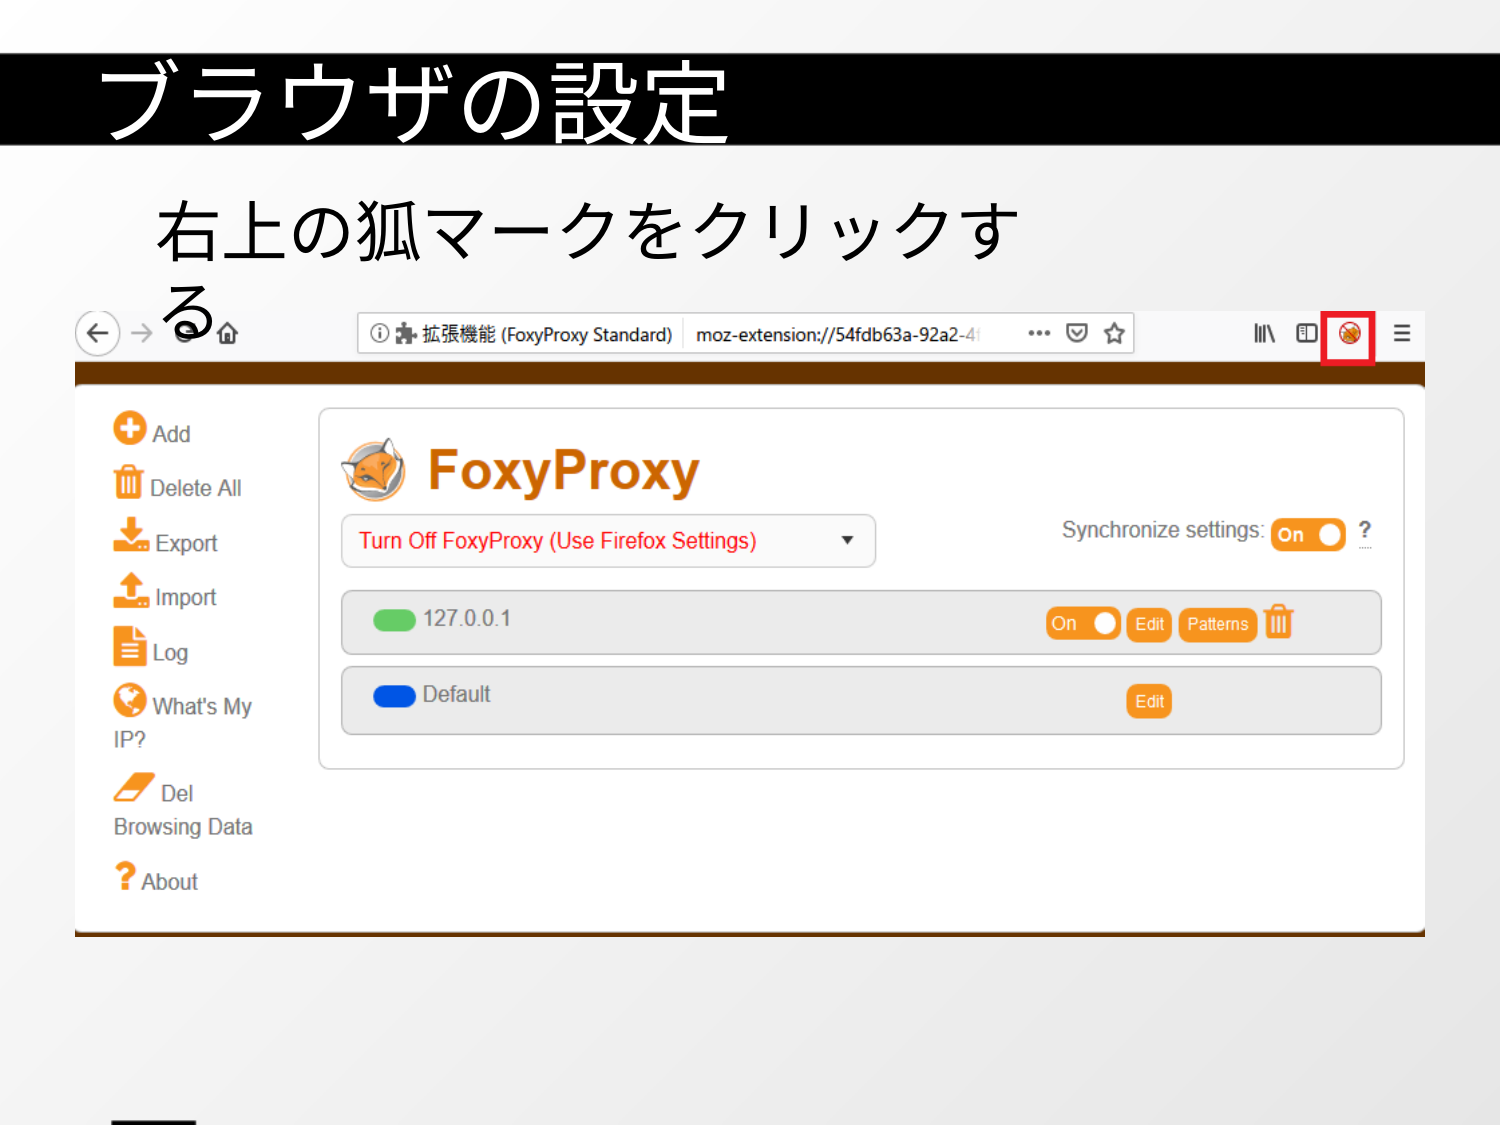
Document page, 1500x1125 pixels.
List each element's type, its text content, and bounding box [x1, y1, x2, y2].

picture [0, 0, 1500, 1125]
title ブラウザの設定 [75, 45, 1425, 156]
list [74, 310, 1426, 937]
text_box 右上の狐マークをクリックする [140, 182, 1075, 309]
